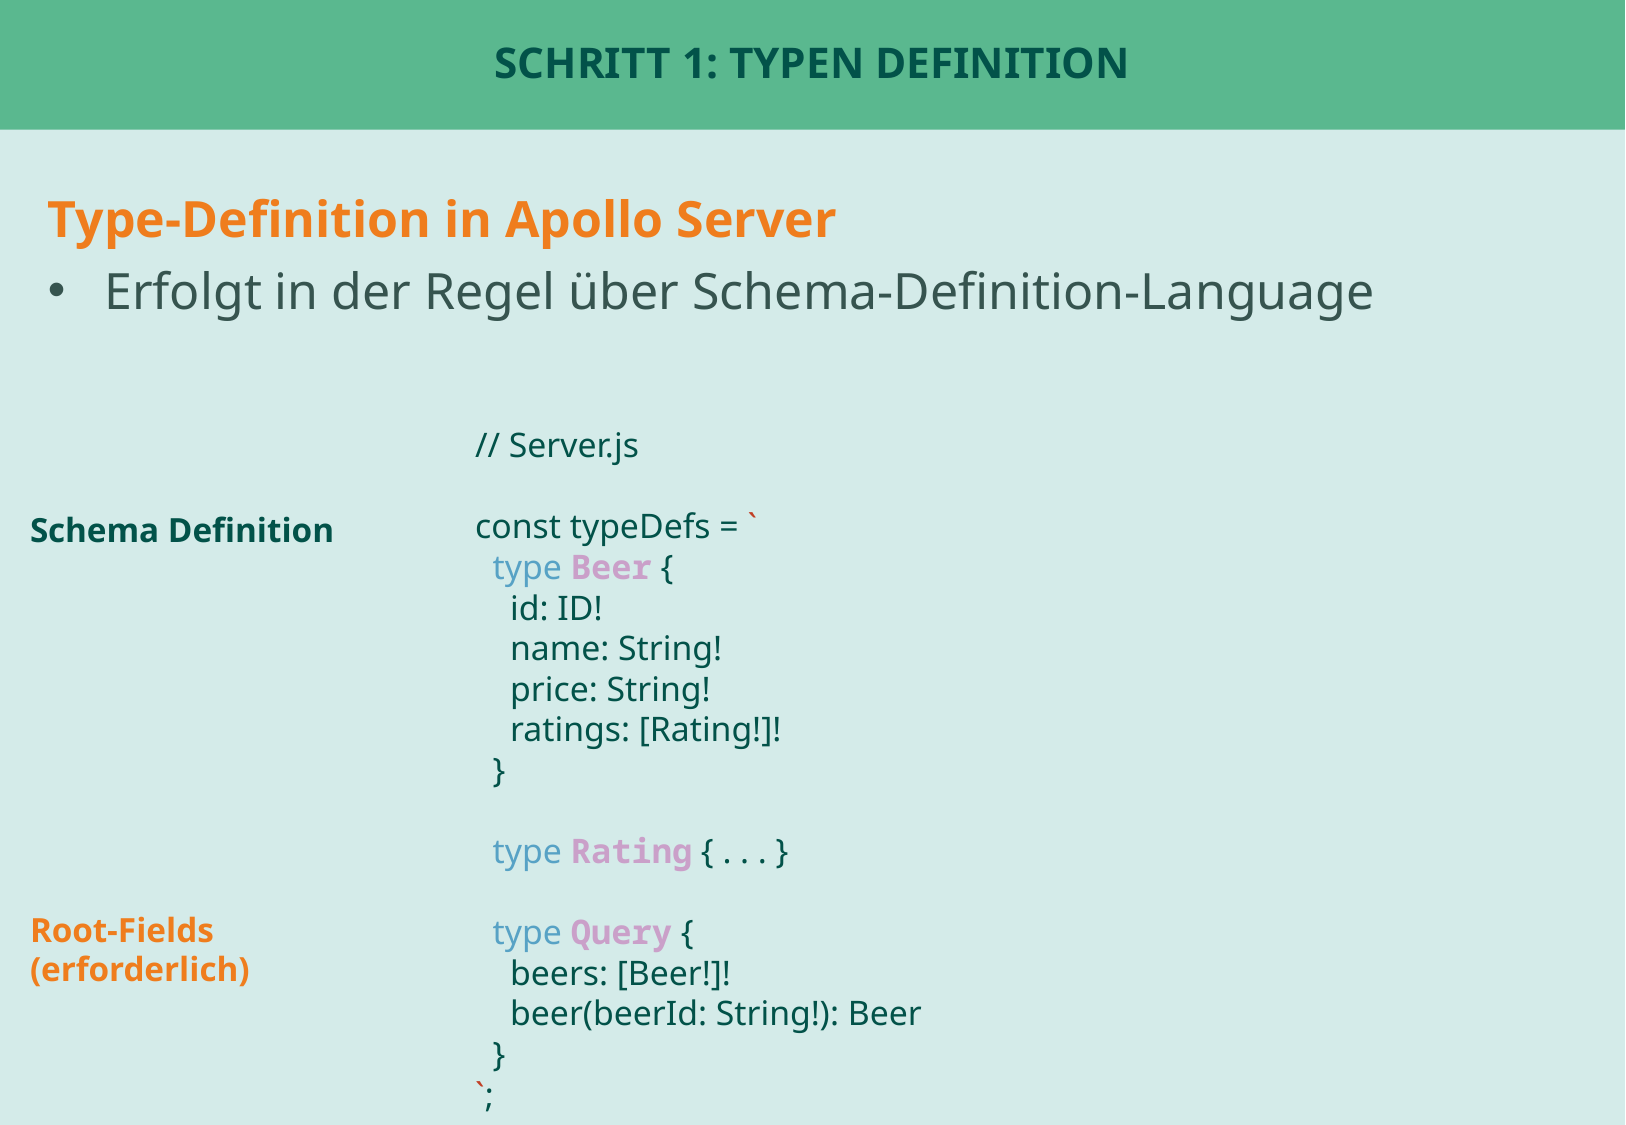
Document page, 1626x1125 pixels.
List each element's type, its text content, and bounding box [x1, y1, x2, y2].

text_box Type-Definition in Apollo Server Erfolgt in der Regel über Schema-Definition-Language [33, 168, 1592, 399]
title Schritt 1: Typen Definition [0, 0, 1625, 130]
text_box Root-Fields (erforderlich) [15, 901, 416, 996]
text_box // Server.js const typeDefs = ` type Beer { id: ID! name: String! price: String! ratings: [Rating!]! } type Rating { . . . } type Query { beers: [Beer!]! beer(beerId: String!): Beer } `; [475, 424, 1578, 1114]
text_box Schema Definition [15, 501, 416, 557]
